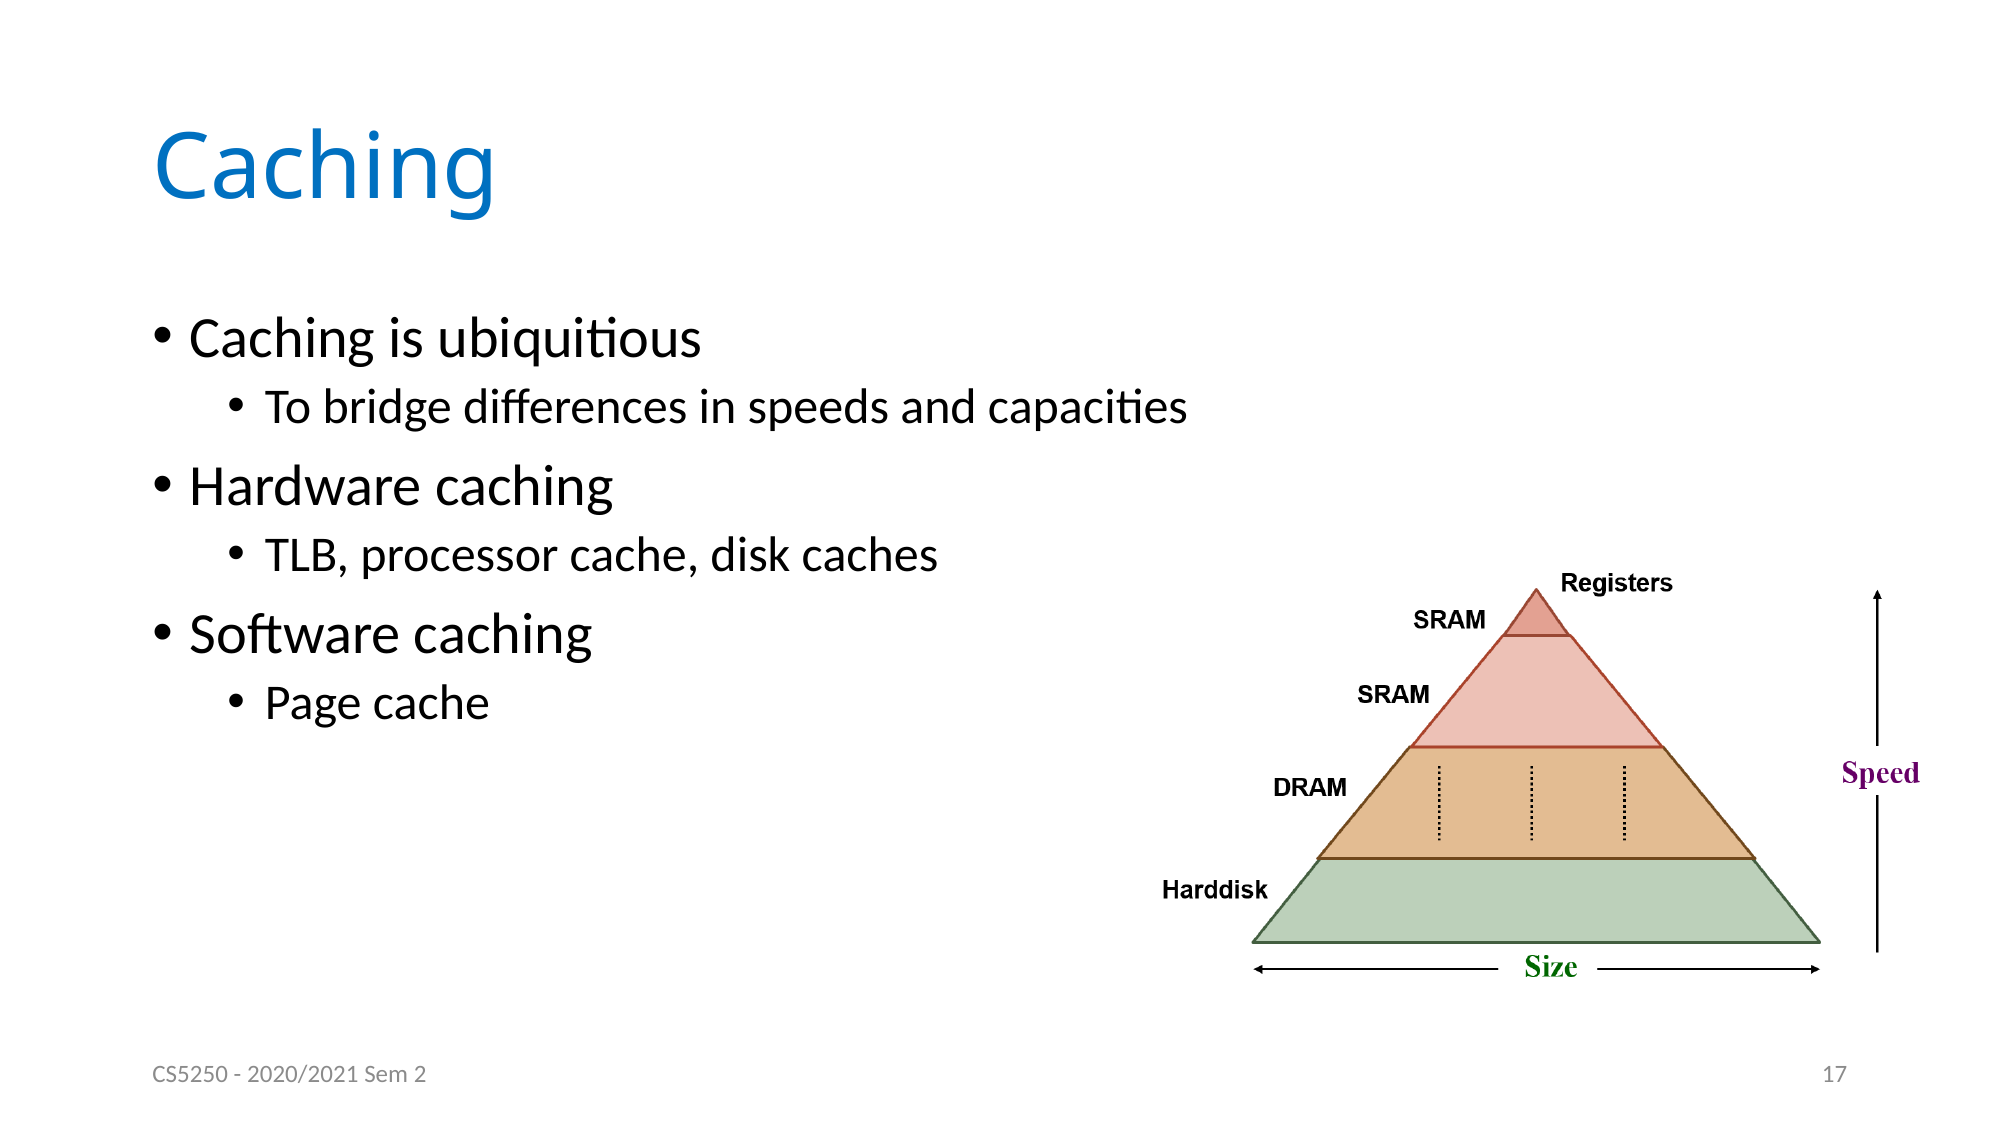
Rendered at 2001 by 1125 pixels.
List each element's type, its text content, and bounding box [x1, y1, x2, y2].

title Caching [137, 59, 1863, 278]
list Caching is ubiquitious To bridge differences in speeds and capacities Hardware caching TLB, processor cache, disk caches Software caching Page cache [137, 299, 1863, 1014]
picture [1150, 543, 1929, 995]
slide_number CS5250 - 2020/2021 Sem 2 [137, 1042, 588, 1103]
slide_number 17 [1412, 1042, 1863, 1103]
